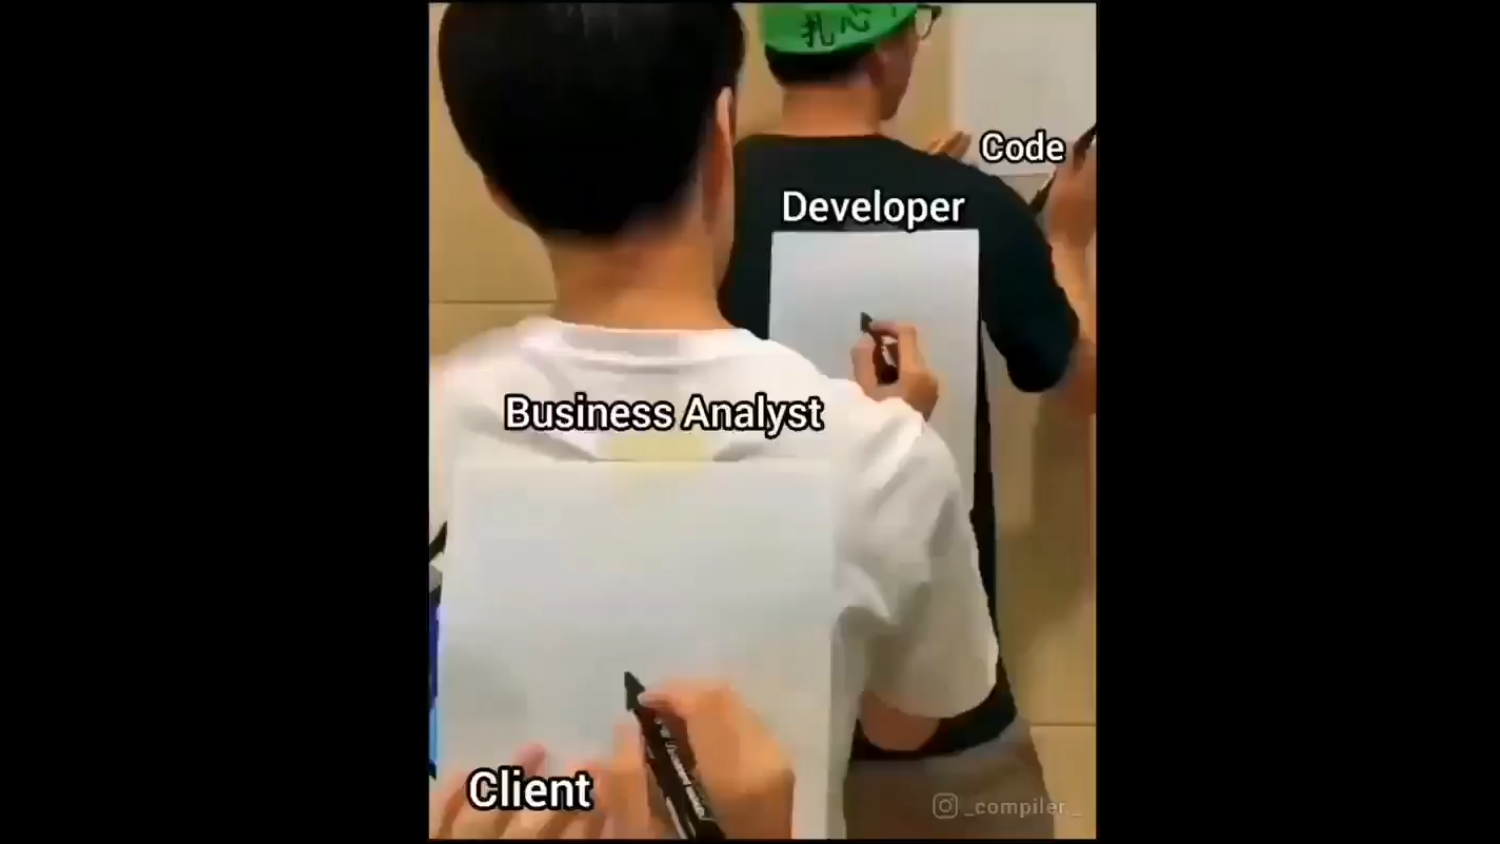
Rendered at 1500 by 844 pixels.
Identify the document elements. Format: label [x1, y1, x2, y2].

text_box [425, 0, 1101, 844]
